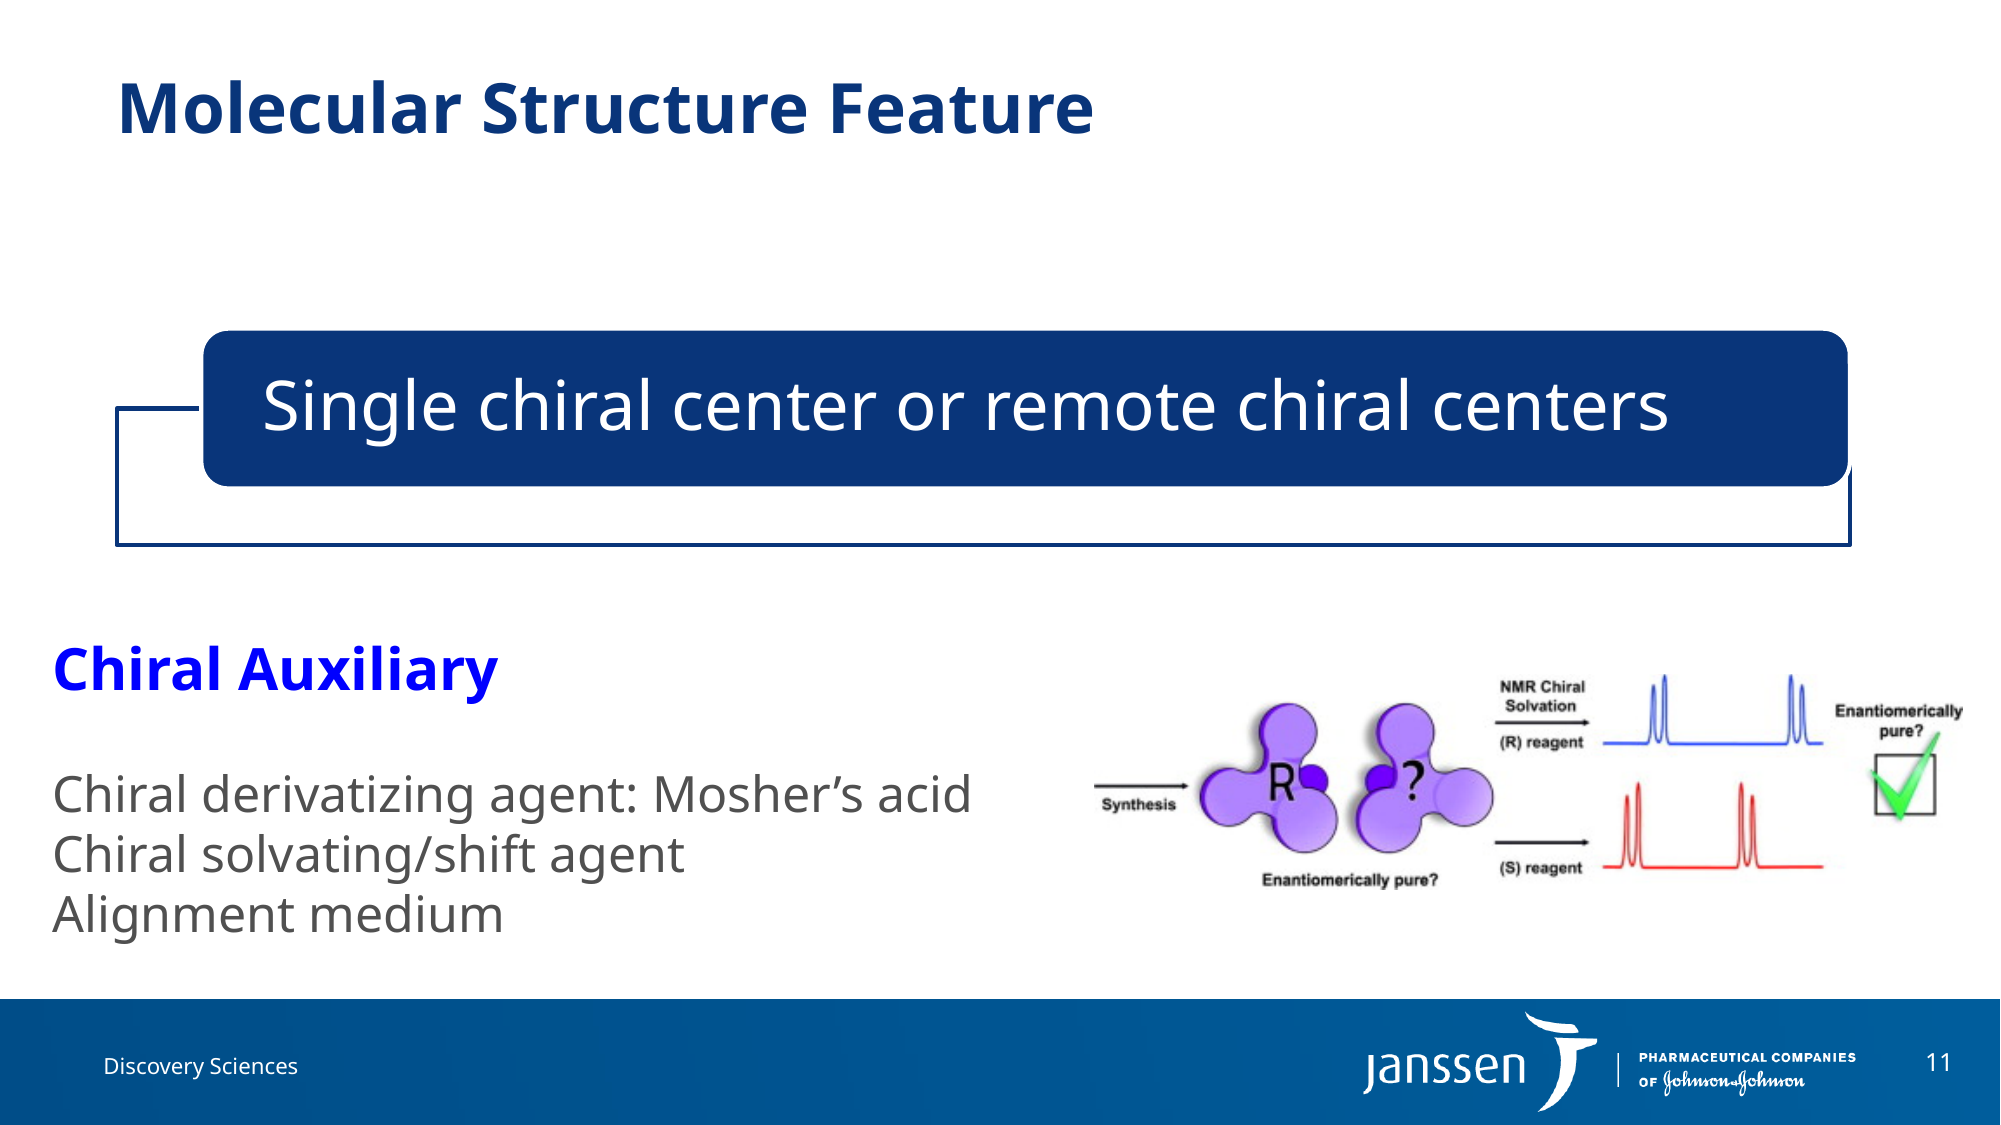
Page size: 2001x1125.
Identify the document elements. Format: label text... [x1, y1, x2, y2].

picture [1094, 674, 1963, 890]
text_box Chiral Auxiliary Chiral derivatizing agent: Mosher’s acid Chiral solvating/shift agent Alignment medium [37, 564, 1905, 950]
slide_number 11 [1869, 1041, 1969, 1087]
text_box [116, 187, 1851, 932]
picture [1341, 997, 1885, 1125]
title Molecular Structure Feature [101, 24, 1905, 188]
